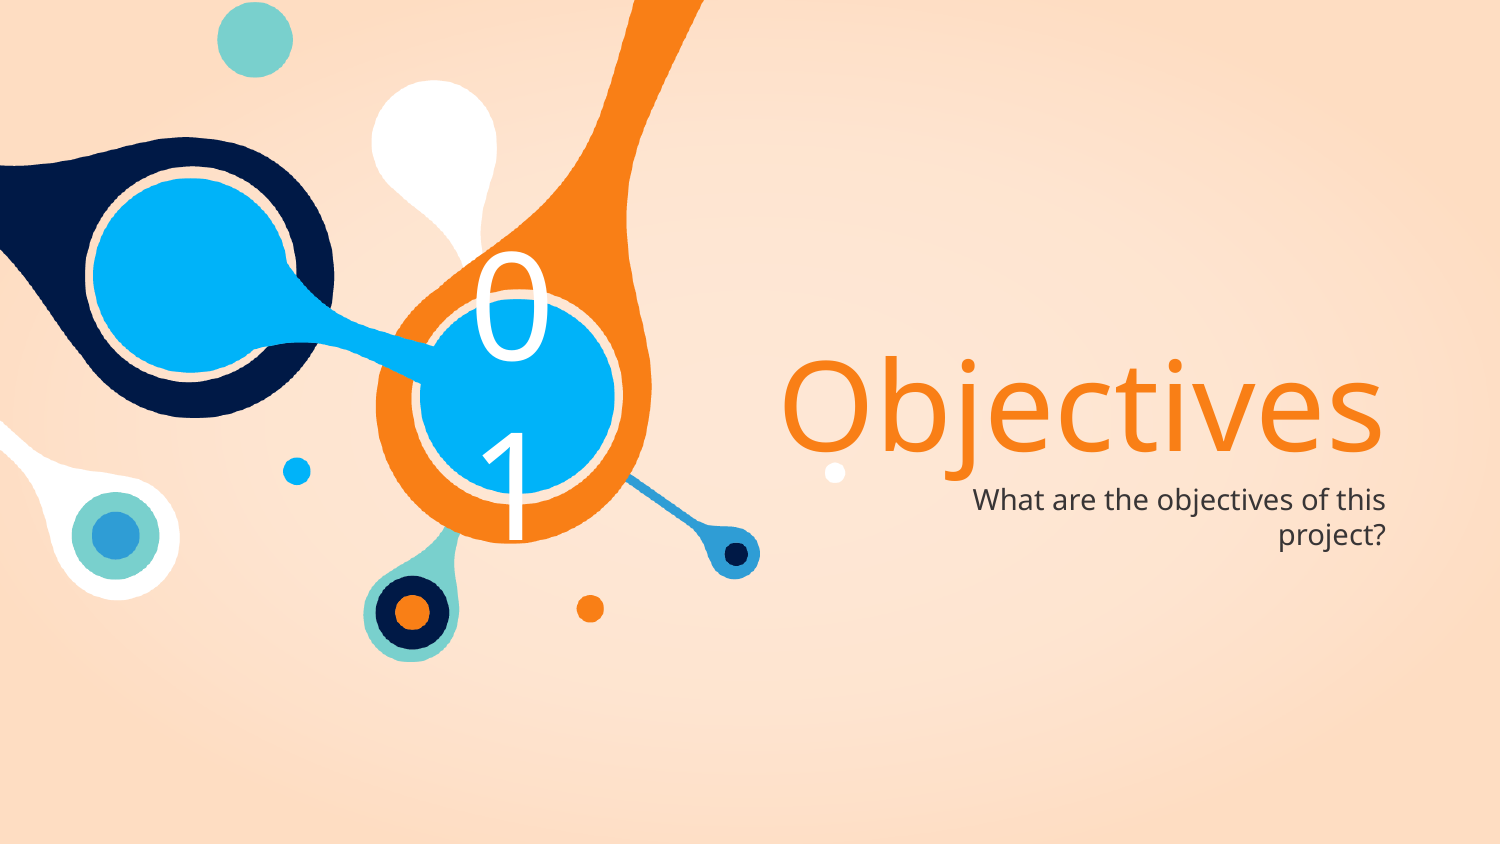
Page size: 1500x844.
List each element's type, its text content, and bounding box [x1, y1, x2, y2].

subtitle What are the objectives of this project? [922, 466, 1402, 561]
picture [0, 0, 1500, 844]
title 01 [425, 343, 599, 439]
title Objectives [657, 356, 1402, 492]
